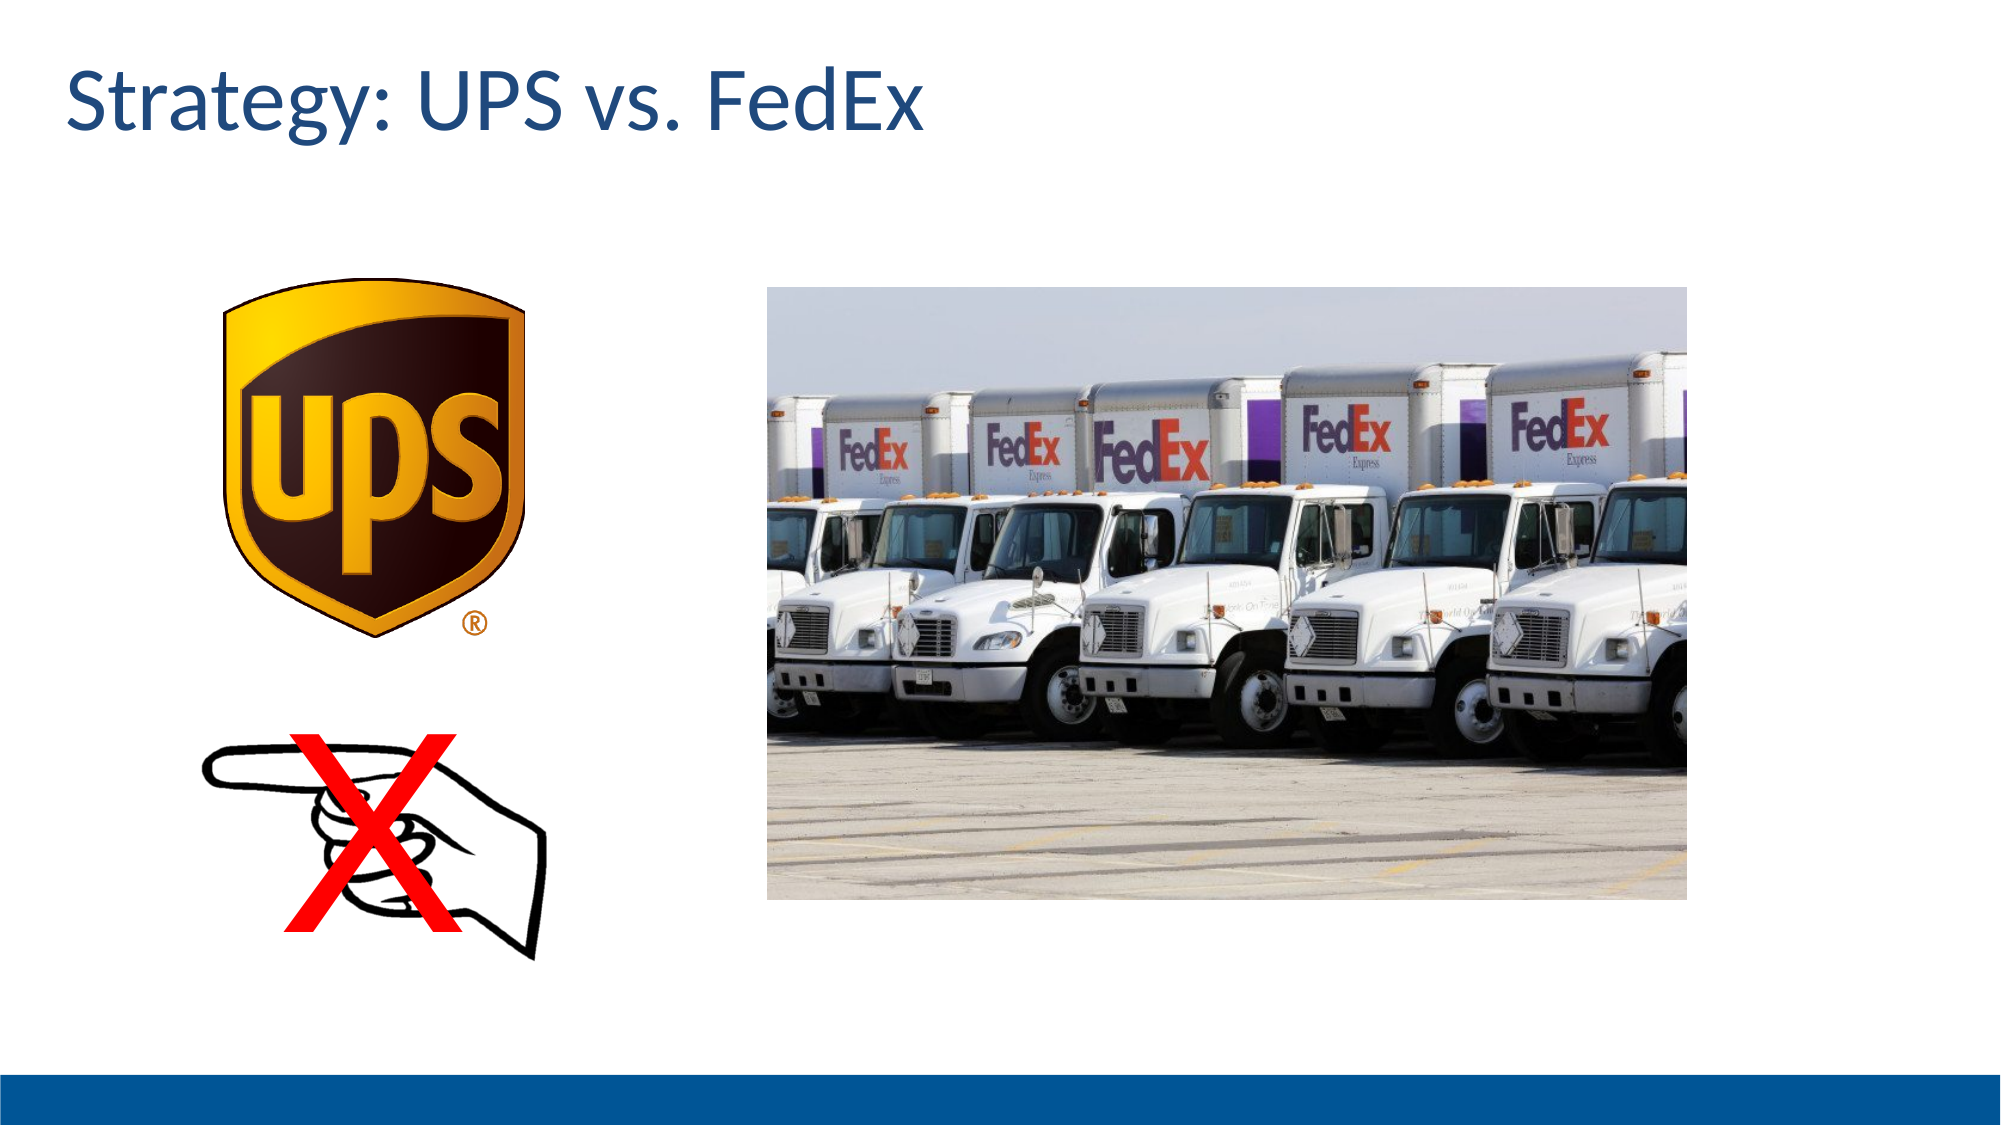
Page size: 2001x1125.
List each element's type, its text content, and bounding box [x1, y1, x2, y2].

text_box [178, 637, 570, 1002]
picture [223, 278, 525, 637]
picture [767, 287, 1687, 901]
title Strategy: UPS vs. FedEx [50, 24, 1950, 163]
